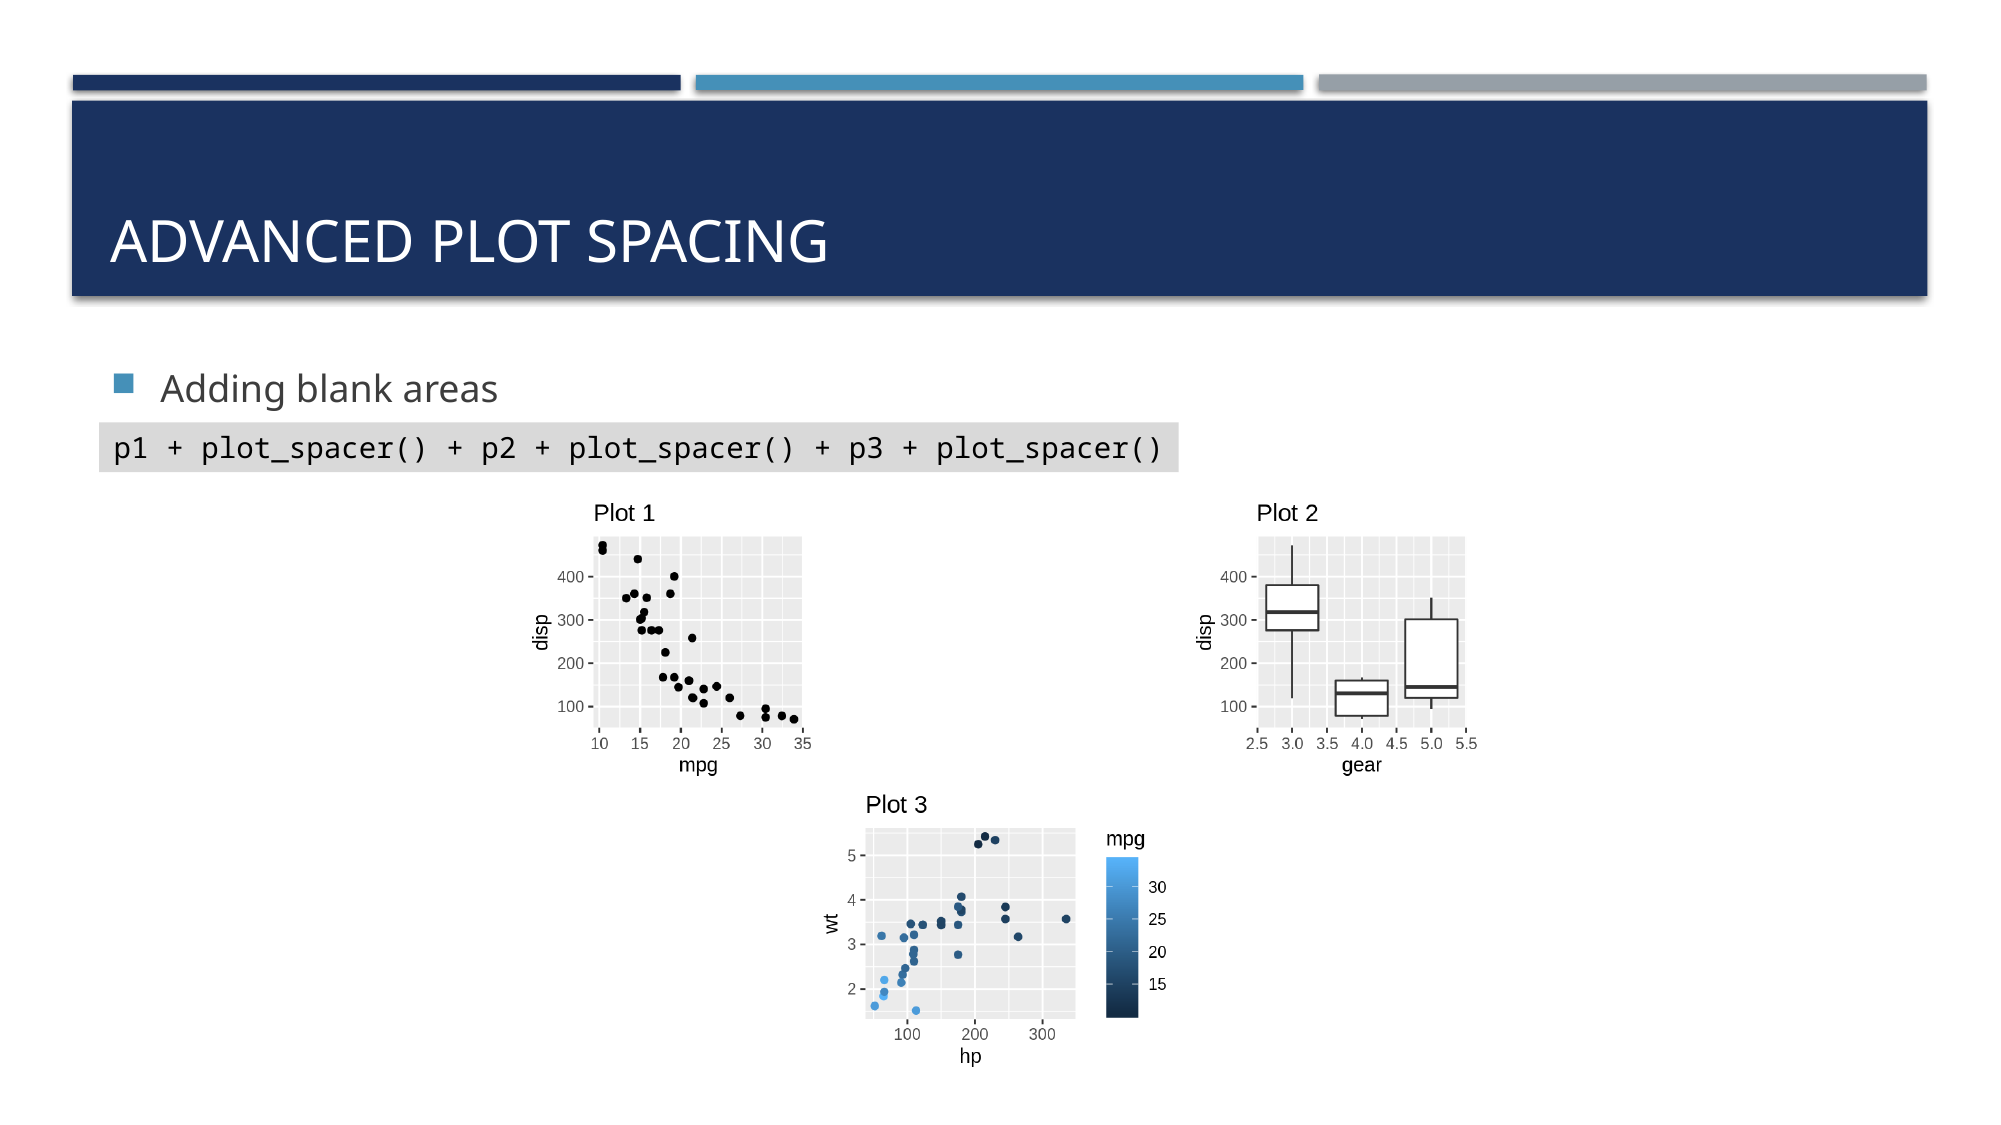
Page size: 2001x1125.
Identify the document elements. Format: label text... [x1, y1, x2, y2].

picture [512, 484, 1488, 1087]
list Adding blank areas [95, 357, 1905, 962]
title Advanced Plot Spacing [95, 115, 1905, 282]
text_box p1 + plot_spacer() + p2 + plot_spacer() + p3 + plot_spacer() [99, 422, 1179, 473]
